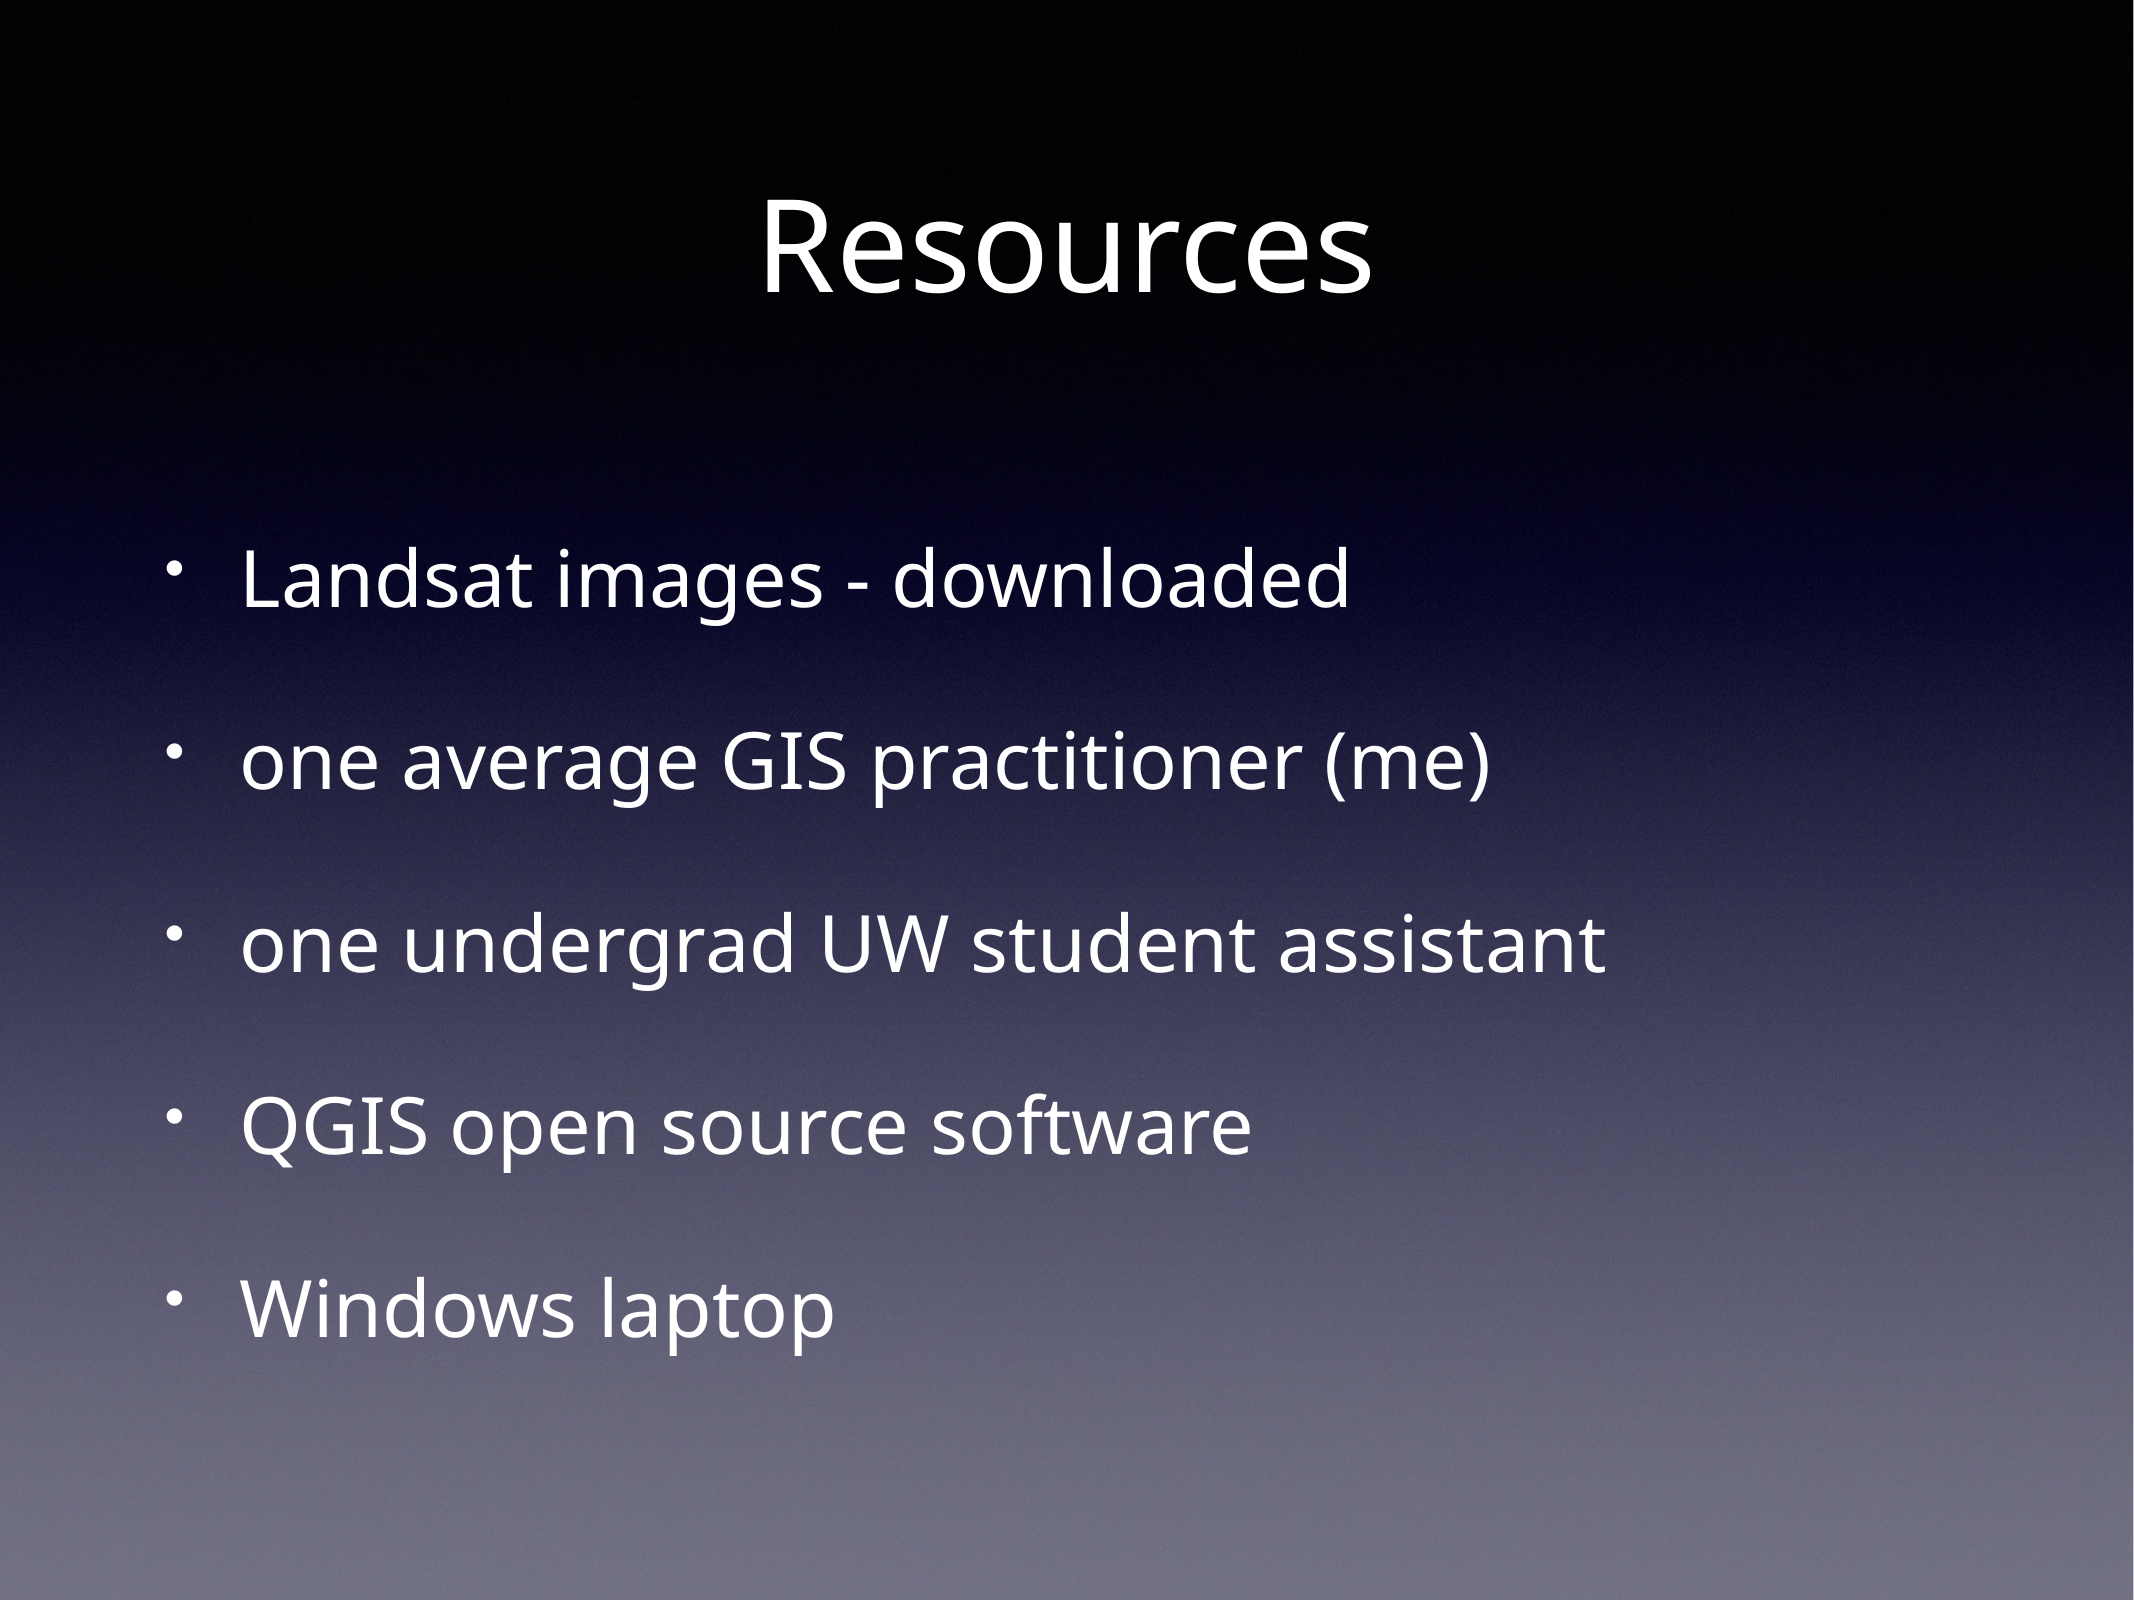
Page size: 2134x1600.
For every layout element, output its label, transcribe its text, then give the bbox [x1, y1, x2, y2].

title Resources [155, 66, 1978, 416]
picture [0, 0, 2134, 1600]
list Landsat images - downloaded one average GIS practitioner (me) one undergrad UW student assistant QGIS open source software Windows laptop [155, 424, 1978, 1457]
